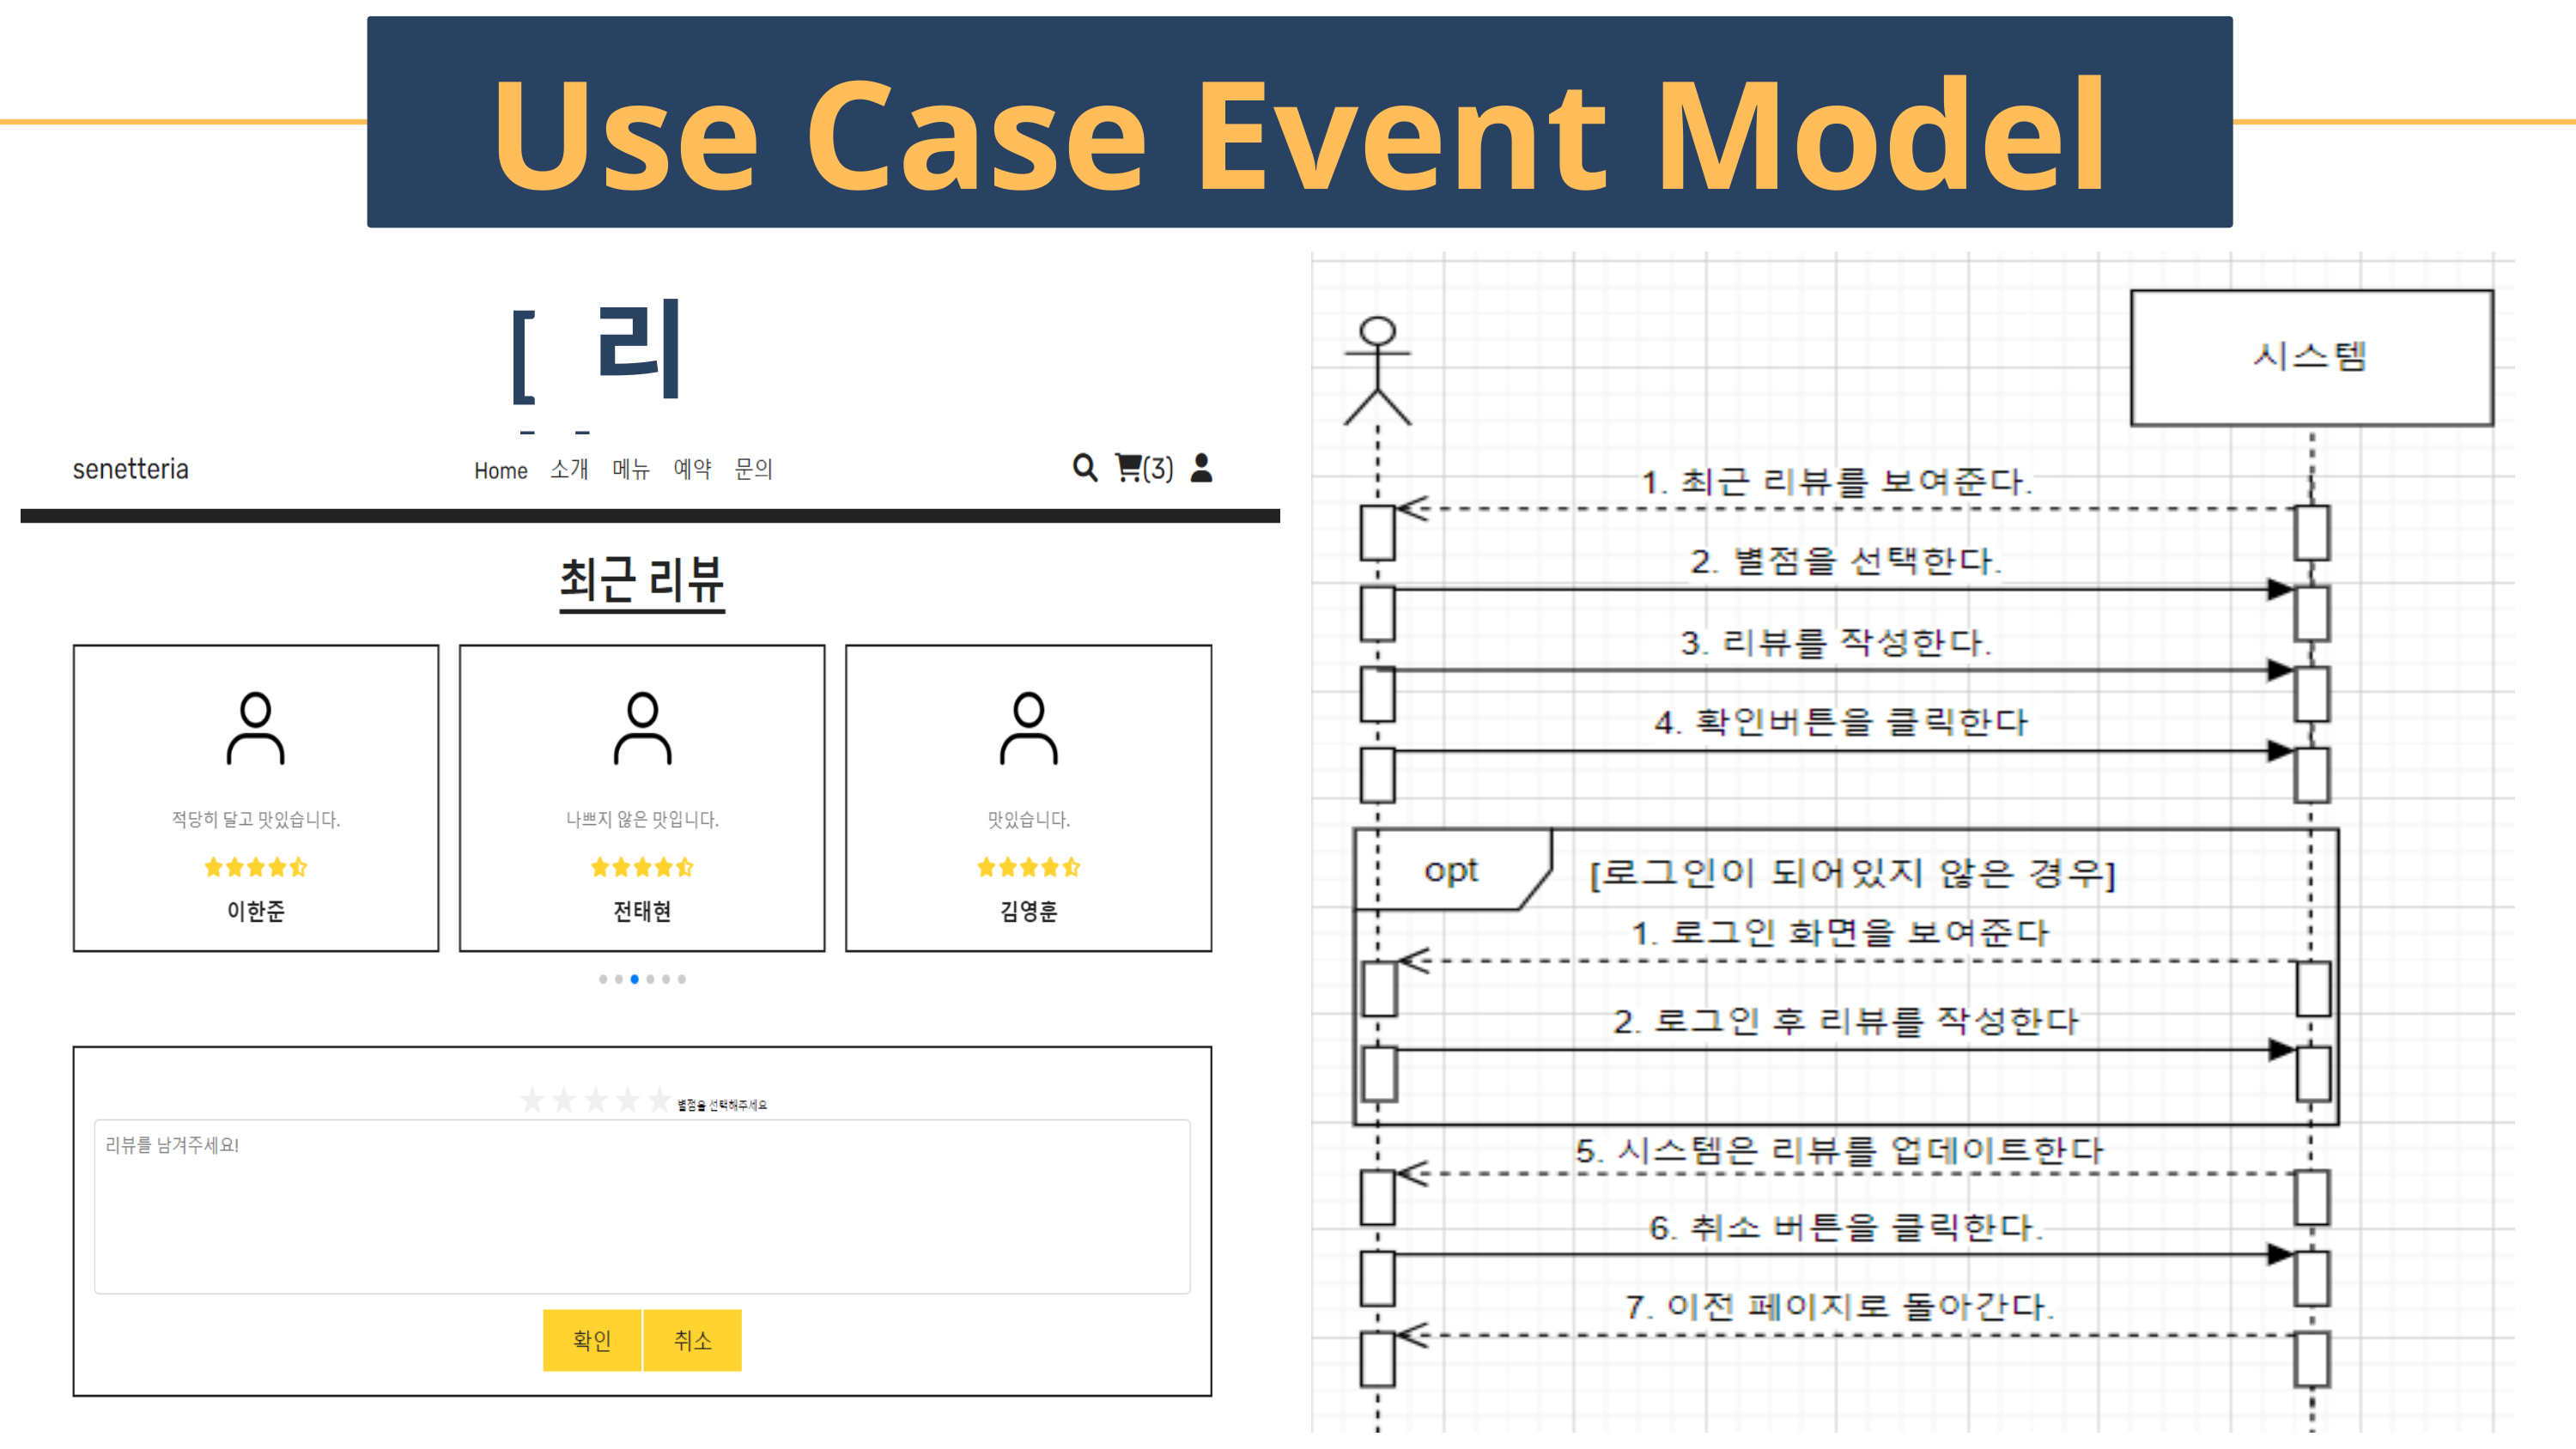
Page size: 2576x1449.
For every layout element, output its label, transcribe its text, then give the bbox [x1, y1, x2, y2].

text_box Use Case Event Model [304, 9, 2296, 220]
text_box [ 리뷰 ] [494, 276, 887, 433]
picture [21, 433, 1280, 1411]
picture [1311, 252, 2515, 1433]
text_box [367, 15, 2233, 228]
